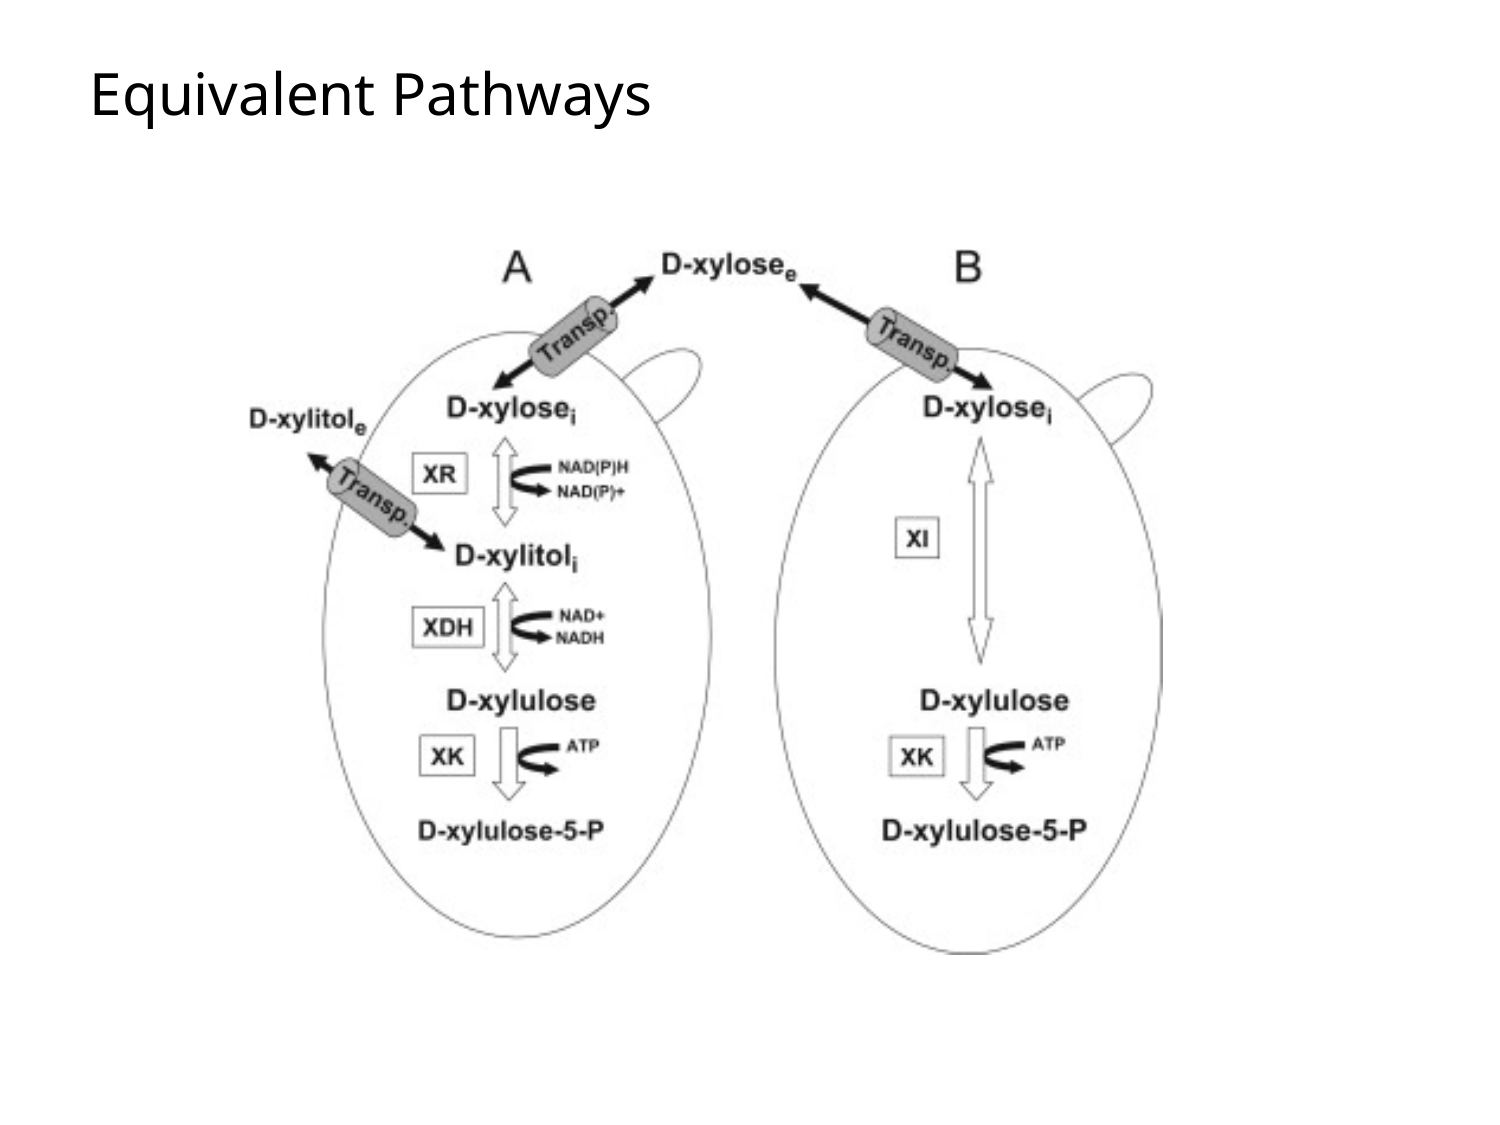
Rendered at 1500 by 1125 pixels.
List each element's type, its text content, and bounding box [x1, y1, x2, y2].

text_box Equivalent Pathways [74, 50, 1438, 135]
picture [249, 249, 1163, 955]
